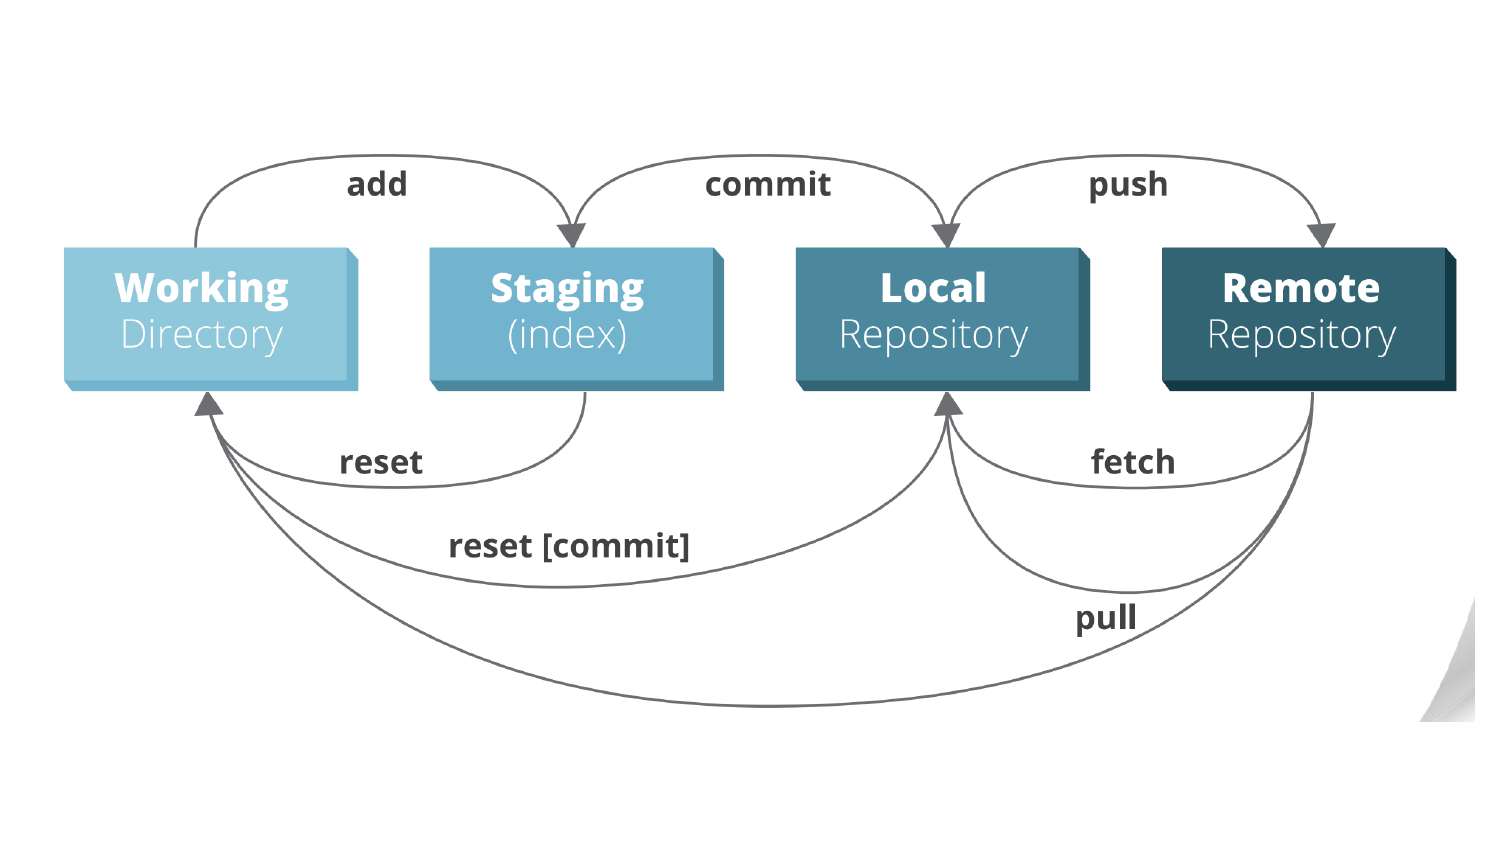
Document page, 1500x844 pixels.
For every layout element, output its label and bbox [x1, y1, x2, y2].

picture [24, 122, 1476, 722]
